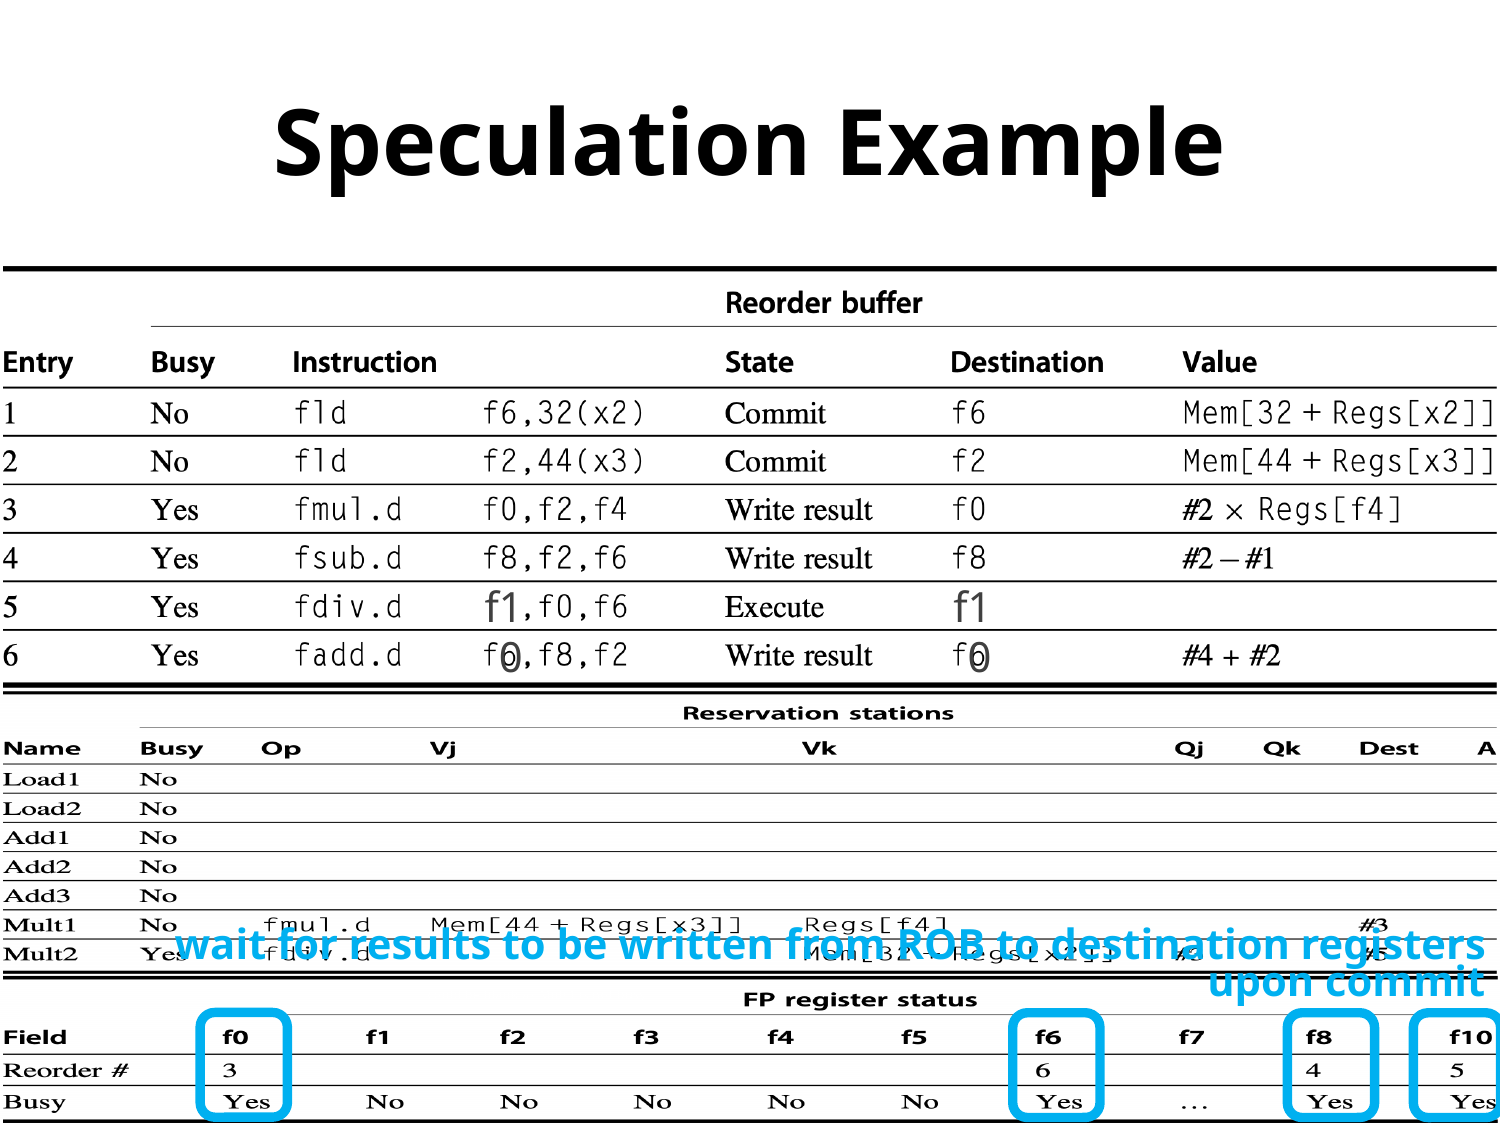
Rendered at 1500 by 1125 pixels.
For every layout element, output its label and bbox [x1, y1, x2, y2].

title [0, 45, 1500, 233]
picture [1419, 1018, 1495, 1112]
picture [0, 264, 1500, 1125]
